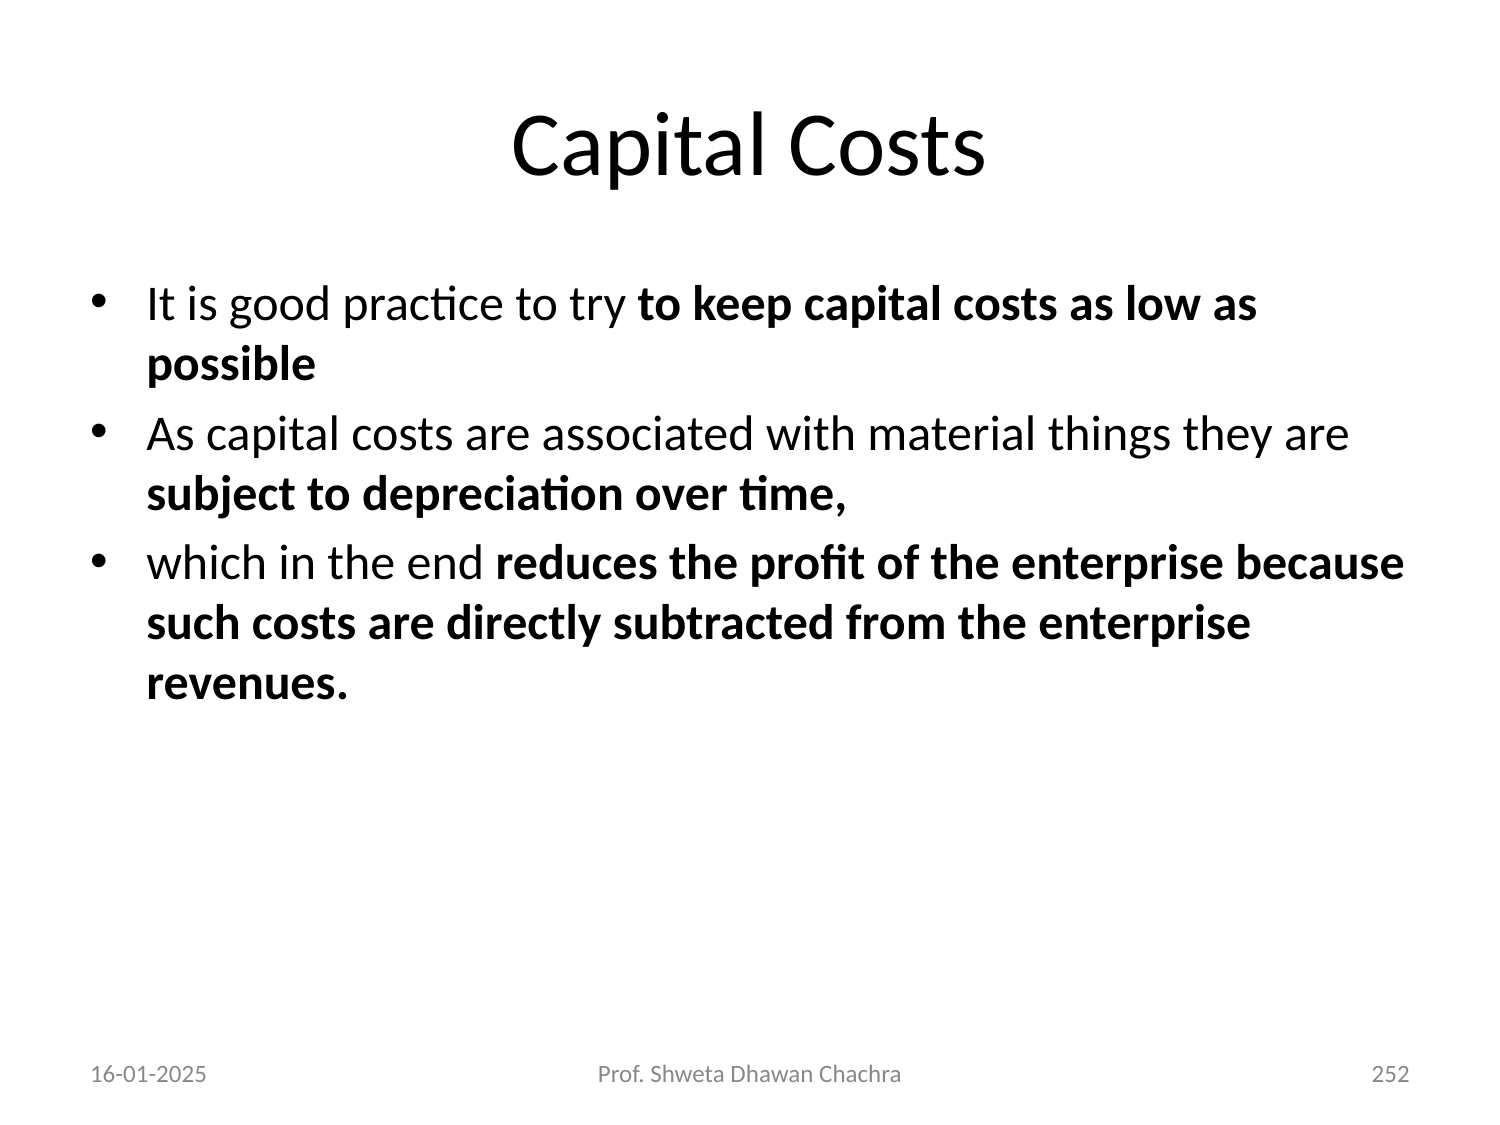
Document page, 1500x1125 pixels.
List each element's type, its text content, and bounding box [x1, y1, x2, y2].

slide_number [75, 1042, 425, 1103]
title Capital Costs [75, 45, 1425, 233]
slide_number ‹#› [1074, 1042, 1425, 1103]
list It is good practice to try to keep capital costs as low as possible As capital costs are associated with material things they are subject to depreciation over time, which in the end reduces the profit of the enterprise because such costs are directly subtracted from the enterprise revenues. [75, 262, 1425, 1005]
footer Prof. Shweta Dhawan Chachra [512, 1042, 988, 1103]
